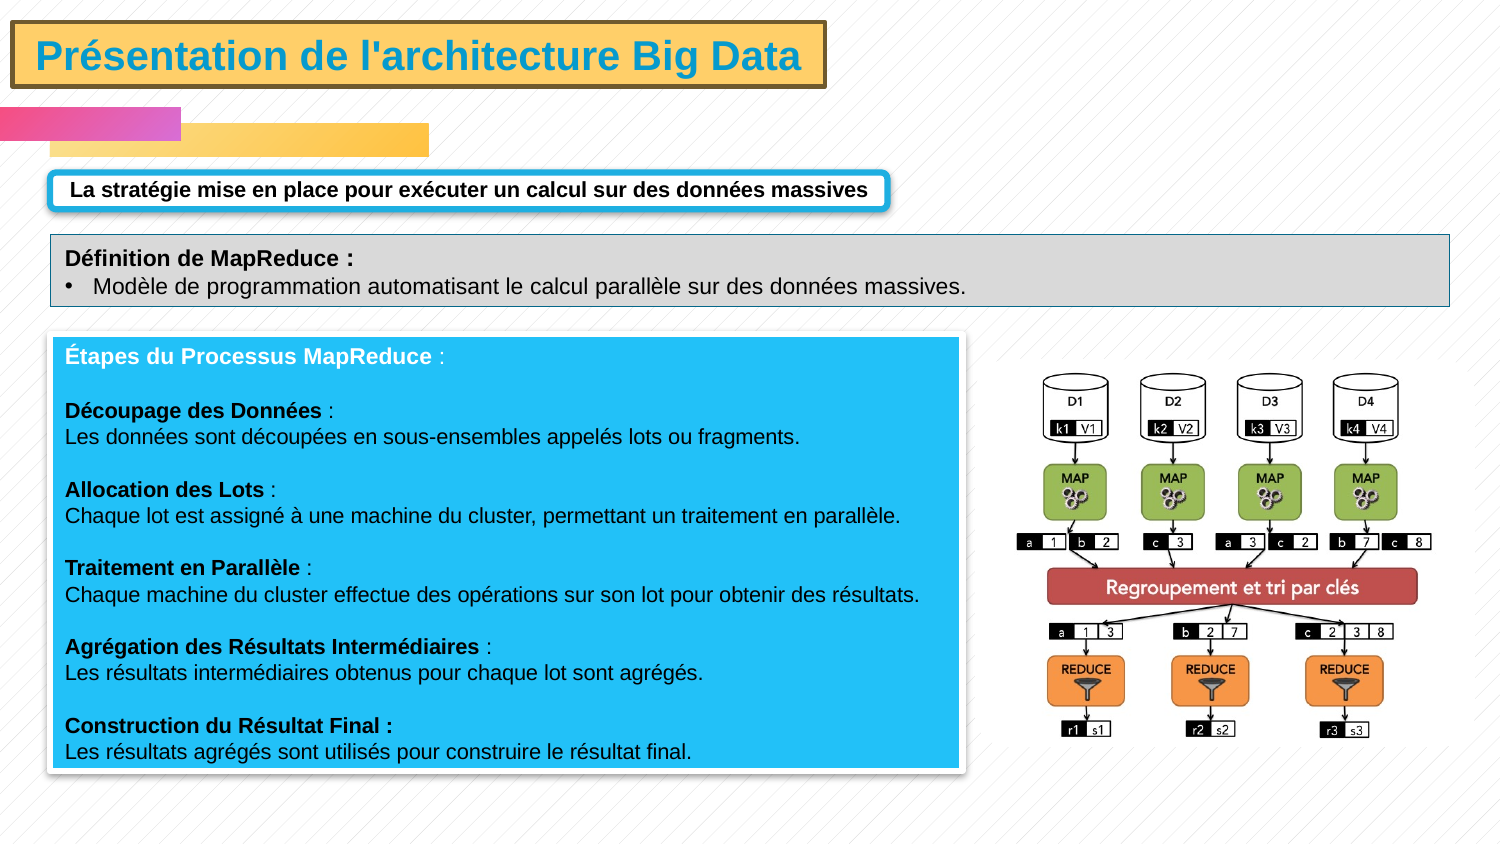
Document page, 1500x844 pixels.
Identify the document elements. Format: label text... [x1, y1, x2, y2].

text_box Présentation de l'architecture Big Data [10, 20, 827, 89]
text_box Définition de MapReduce : Modèle de programmation automatisant le calcul parallèle sur des données massives. [50, 234, 1450, 307]
picture [974, 359, 1476, 748]
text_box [49, 159, 888, 210]
text_box Étapes du Processus MapReduce : Découpage des Données : Les données sont découpées en sous-ensembles appelés lots ou fragments. Allocation des Lots : Chaque lot est assigné à une machine du cluster, permettant un traitement en parallèle. Traitement en Parallèle : Chaque machine du cluster effectue des opérations sur son lot pour obtenir des résultats. Agrégation des Résultats Intermédiaires : Les résultats intermédiaires obtenus pour chaque lot sont agrégés. Construction du Résultat Final : Les résultats agrégés sont utilisés pour construire le résultat final. [47, 331, 966, 774]
